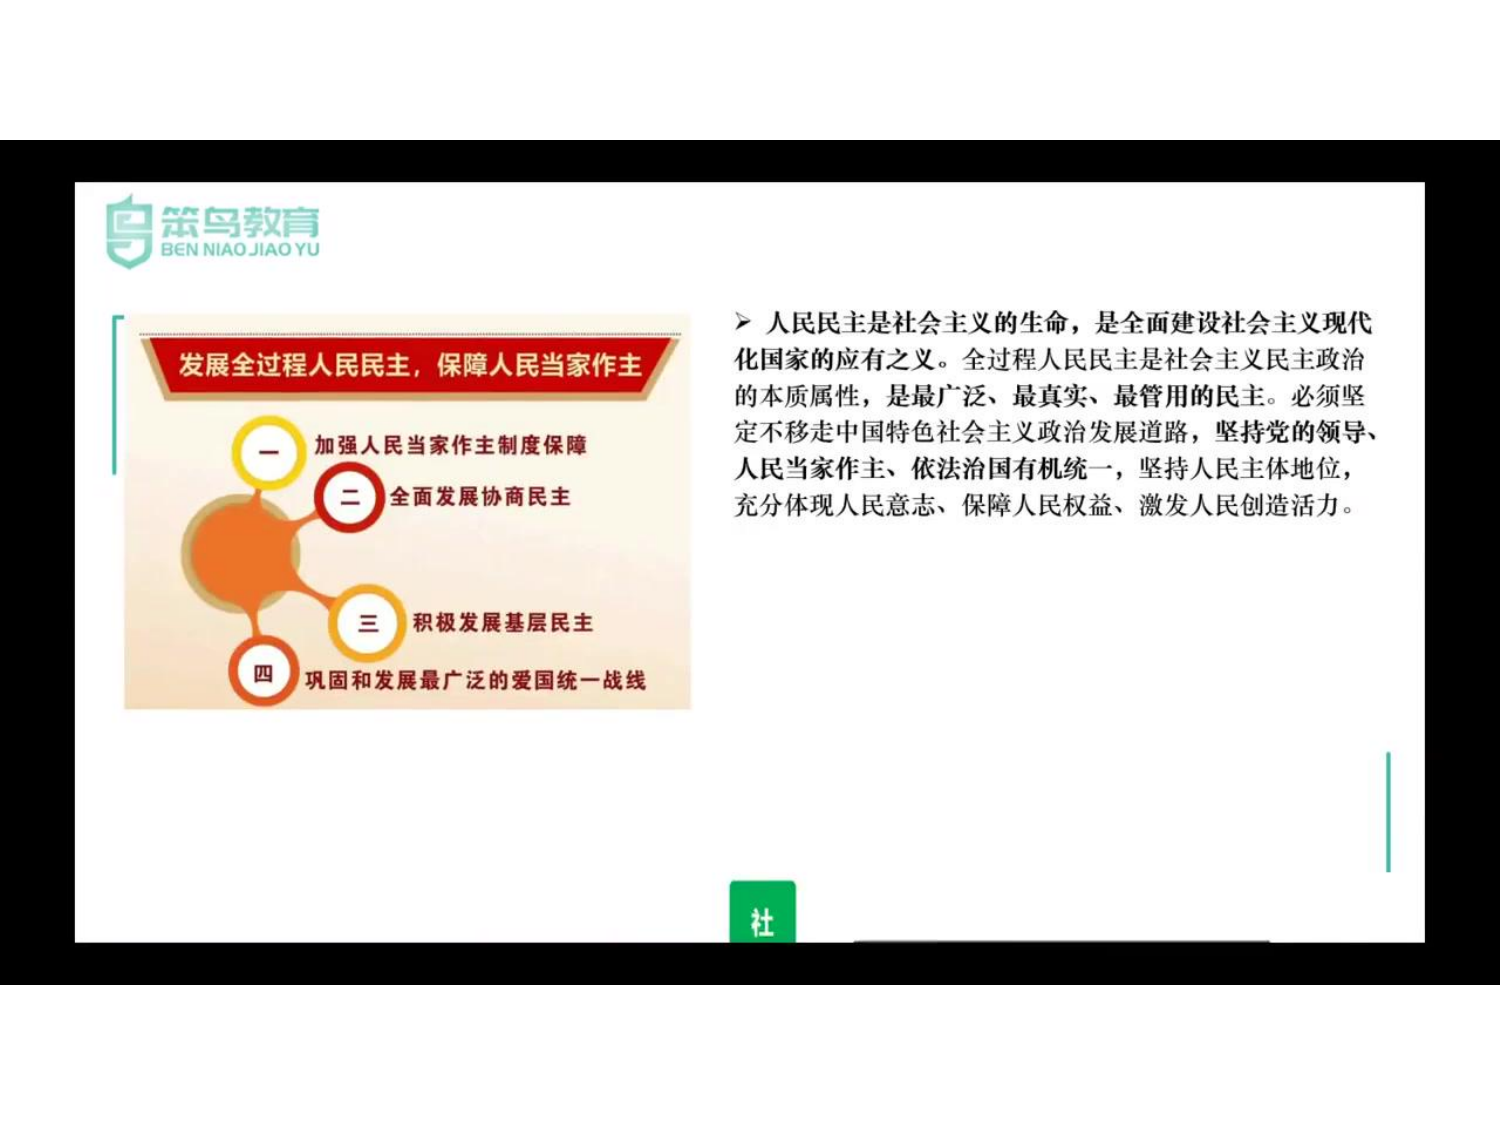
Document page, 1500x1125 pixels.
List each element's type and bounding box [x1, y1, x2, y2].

picture [0, 140, 1500, 985]
